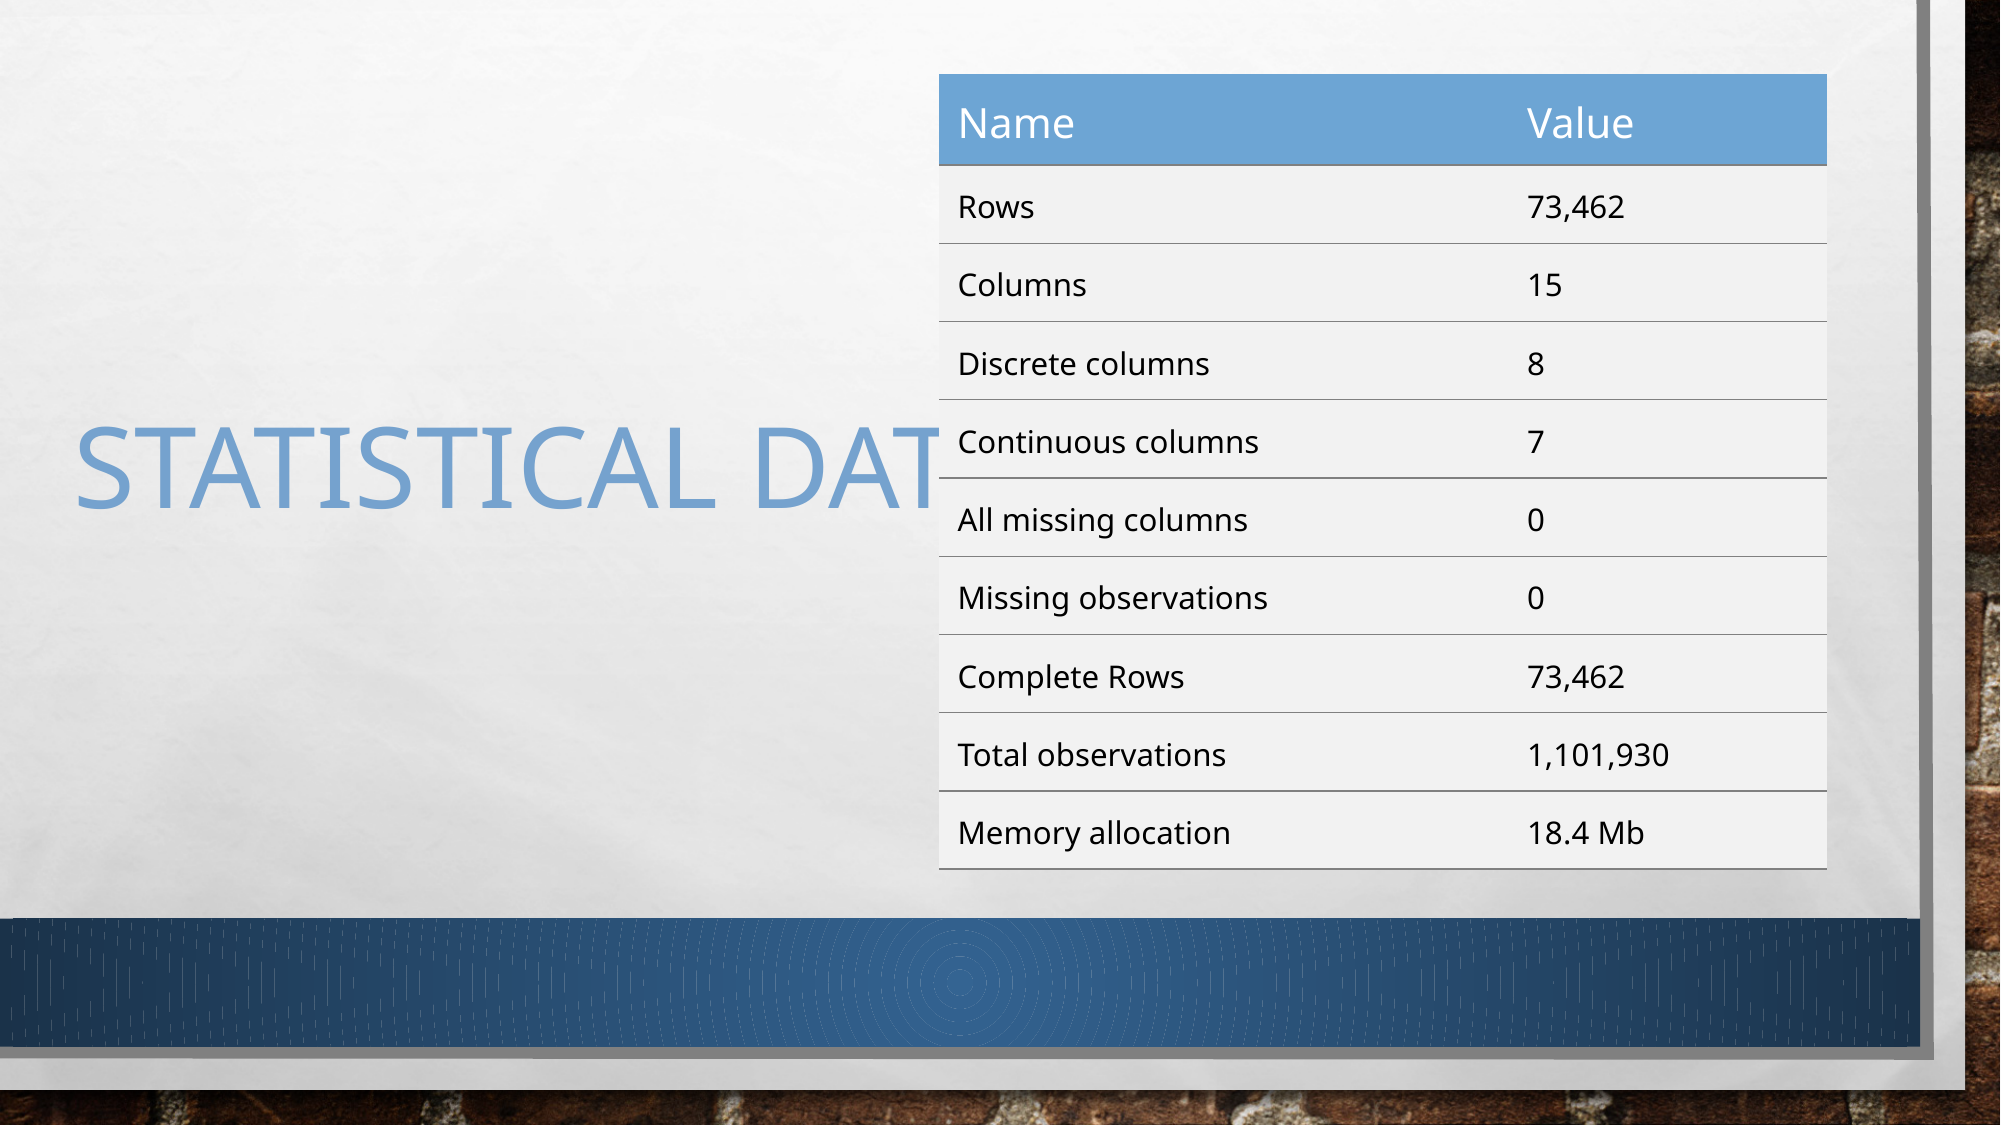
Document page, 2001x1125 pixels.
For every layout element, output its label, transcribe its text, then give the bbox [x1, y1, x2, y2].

table_cell 0 [1509, 557, 1827, 634]
table_cell 1,101,930 [1509, 713, 1827, 790]
table_cell Rows [939, 166, 1509, 243]
table_cell Missing observations [939, 557, 1509, 634]
table_cell 73,462 [1509, 635, 1827, 712]
table_cell Memory allocation [939, 792, 1509, 868]
table_cell Discrete columns [939, 322, 1509, 399]
table_cell 0 [1509, 479, 1827, 556]
title Statistical Data [58, 377, 939, 567]
table_cell 73,462 [1509, 166, 1827, 243]
table_cell All missing columns [939, 479, 1509, 556]
picture [0, 0, 2000, 1125]
table_cell Complete Rows [939, 635, 1509, 712]
table_cell Total observations [939, 713, 1509, 790]
table_header Value [1509, 74, 1827, 164]
table_header Name [939, 74, 1509, 164]
table_cell 8 [1509, 322, 1827, 399]
table_cell 18.4 Mb [1509, 792, 1827, 868]
table_cell 15 [1509, 244, 1827, 321]
table_cell 7 [1509, 400, 1827, 477]
table_cell Continuous columns [939, 400, 1509, 477]
table_cell Columns [939, 244, 1509, 321]
